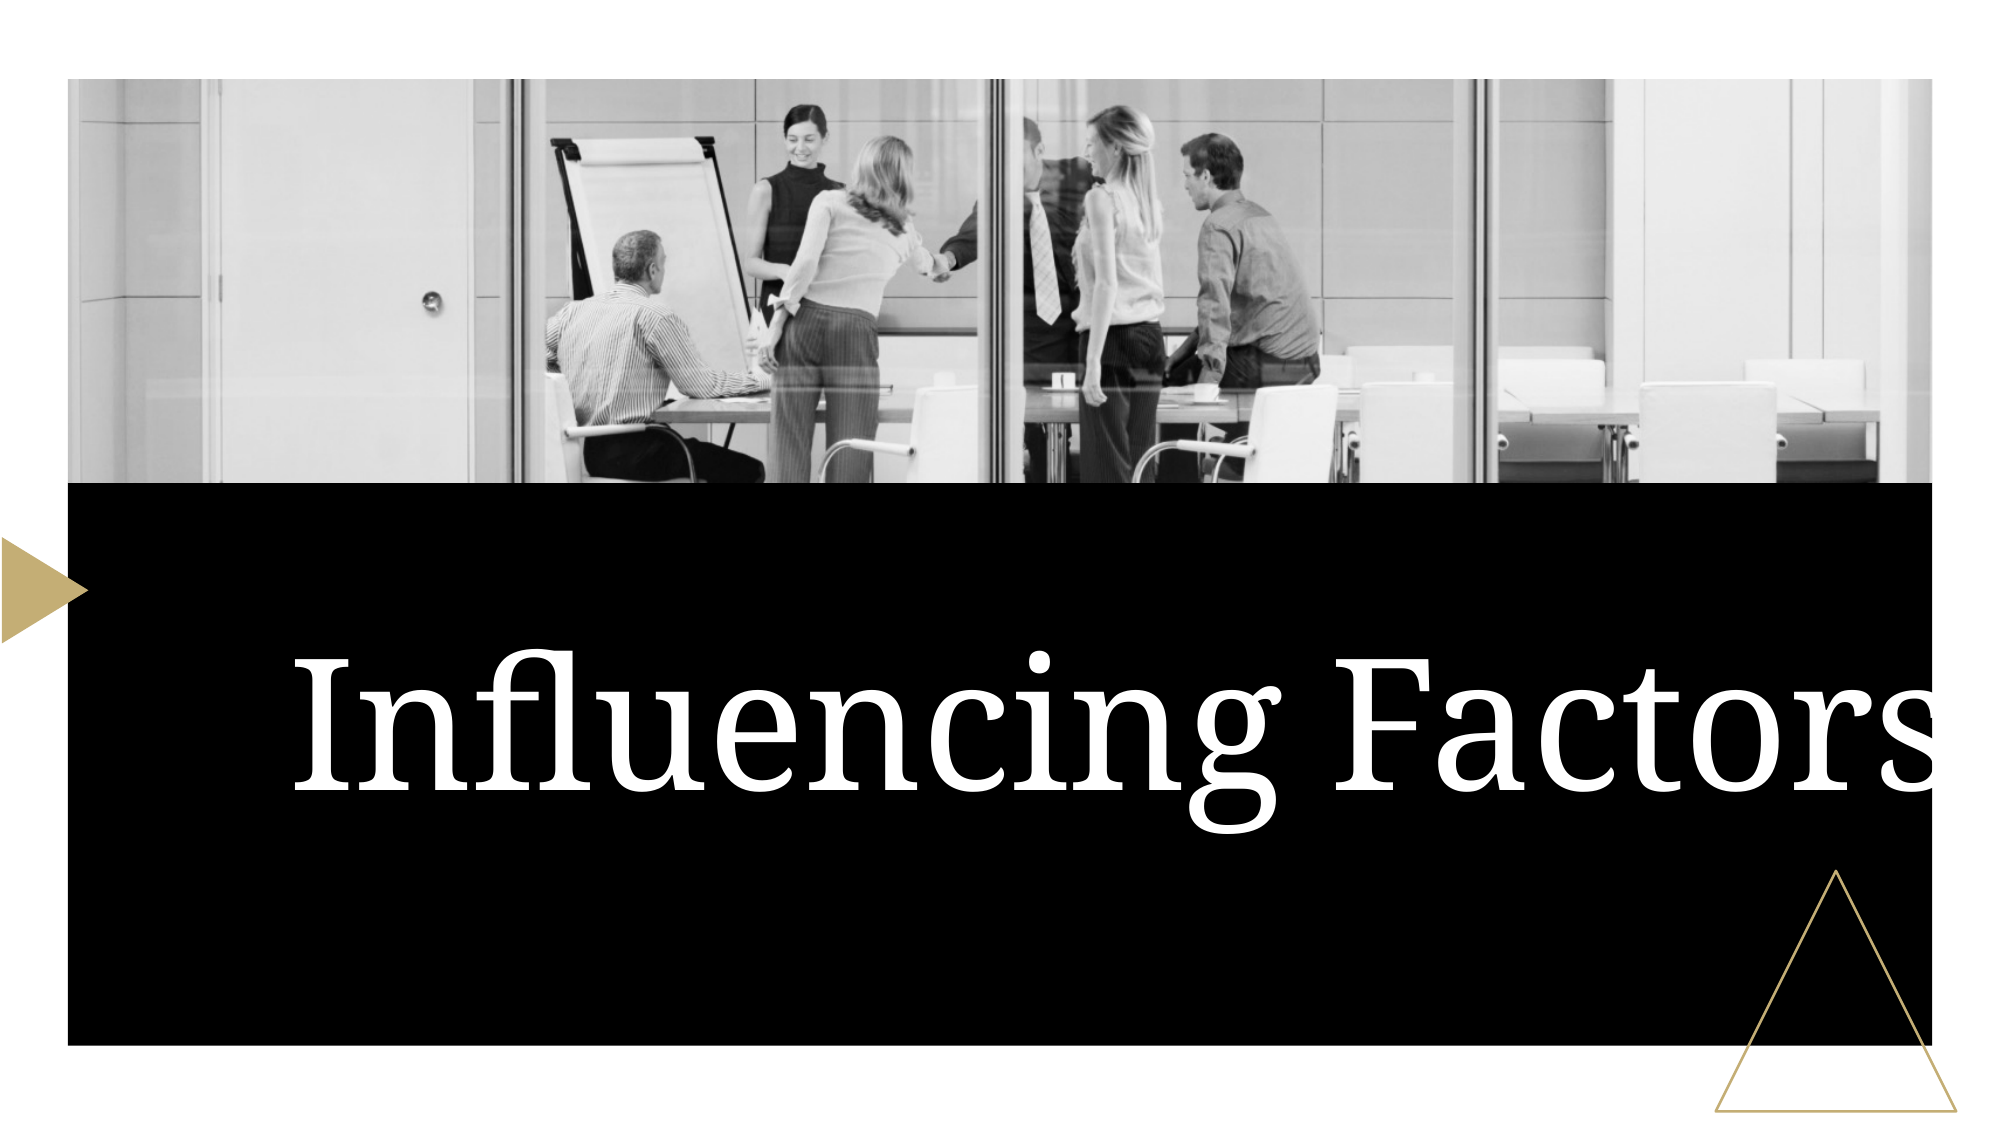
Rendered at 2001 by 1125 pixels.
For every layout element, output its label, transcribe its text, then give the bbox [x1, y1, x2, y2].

title Influencing Factors [273, 656, 1989, 806]
picture [67, 78, 1933, 484]
